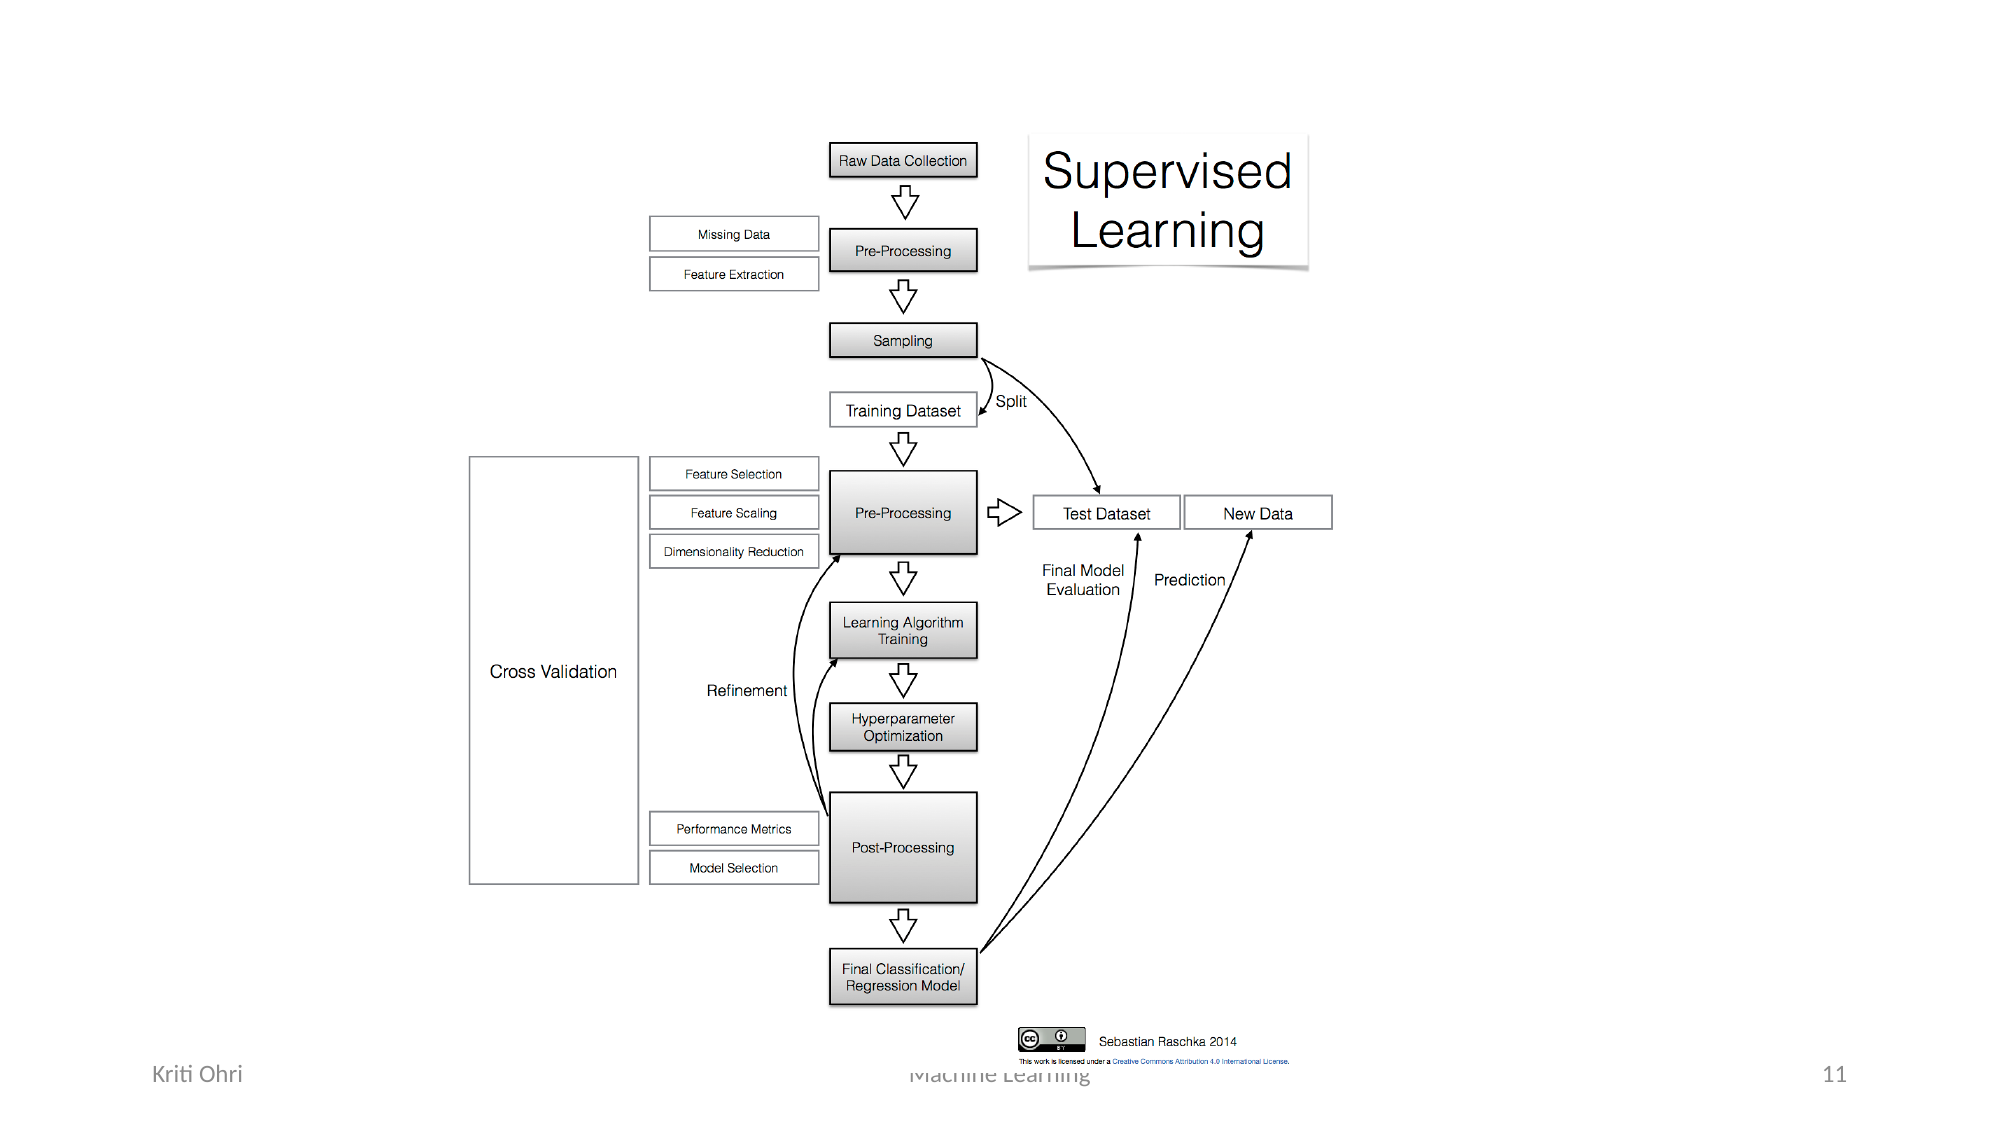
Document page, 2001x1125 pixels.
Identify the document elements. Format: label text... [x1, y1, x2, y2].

slide_number Kriti Ohri [137, 1042, 588, 1103]
slide_number 11 [1412, 1042, 1863, 1103]
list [433, 105, 1338, 1073]
footer Machine Learning [662, 1073, 1338, 1103]
